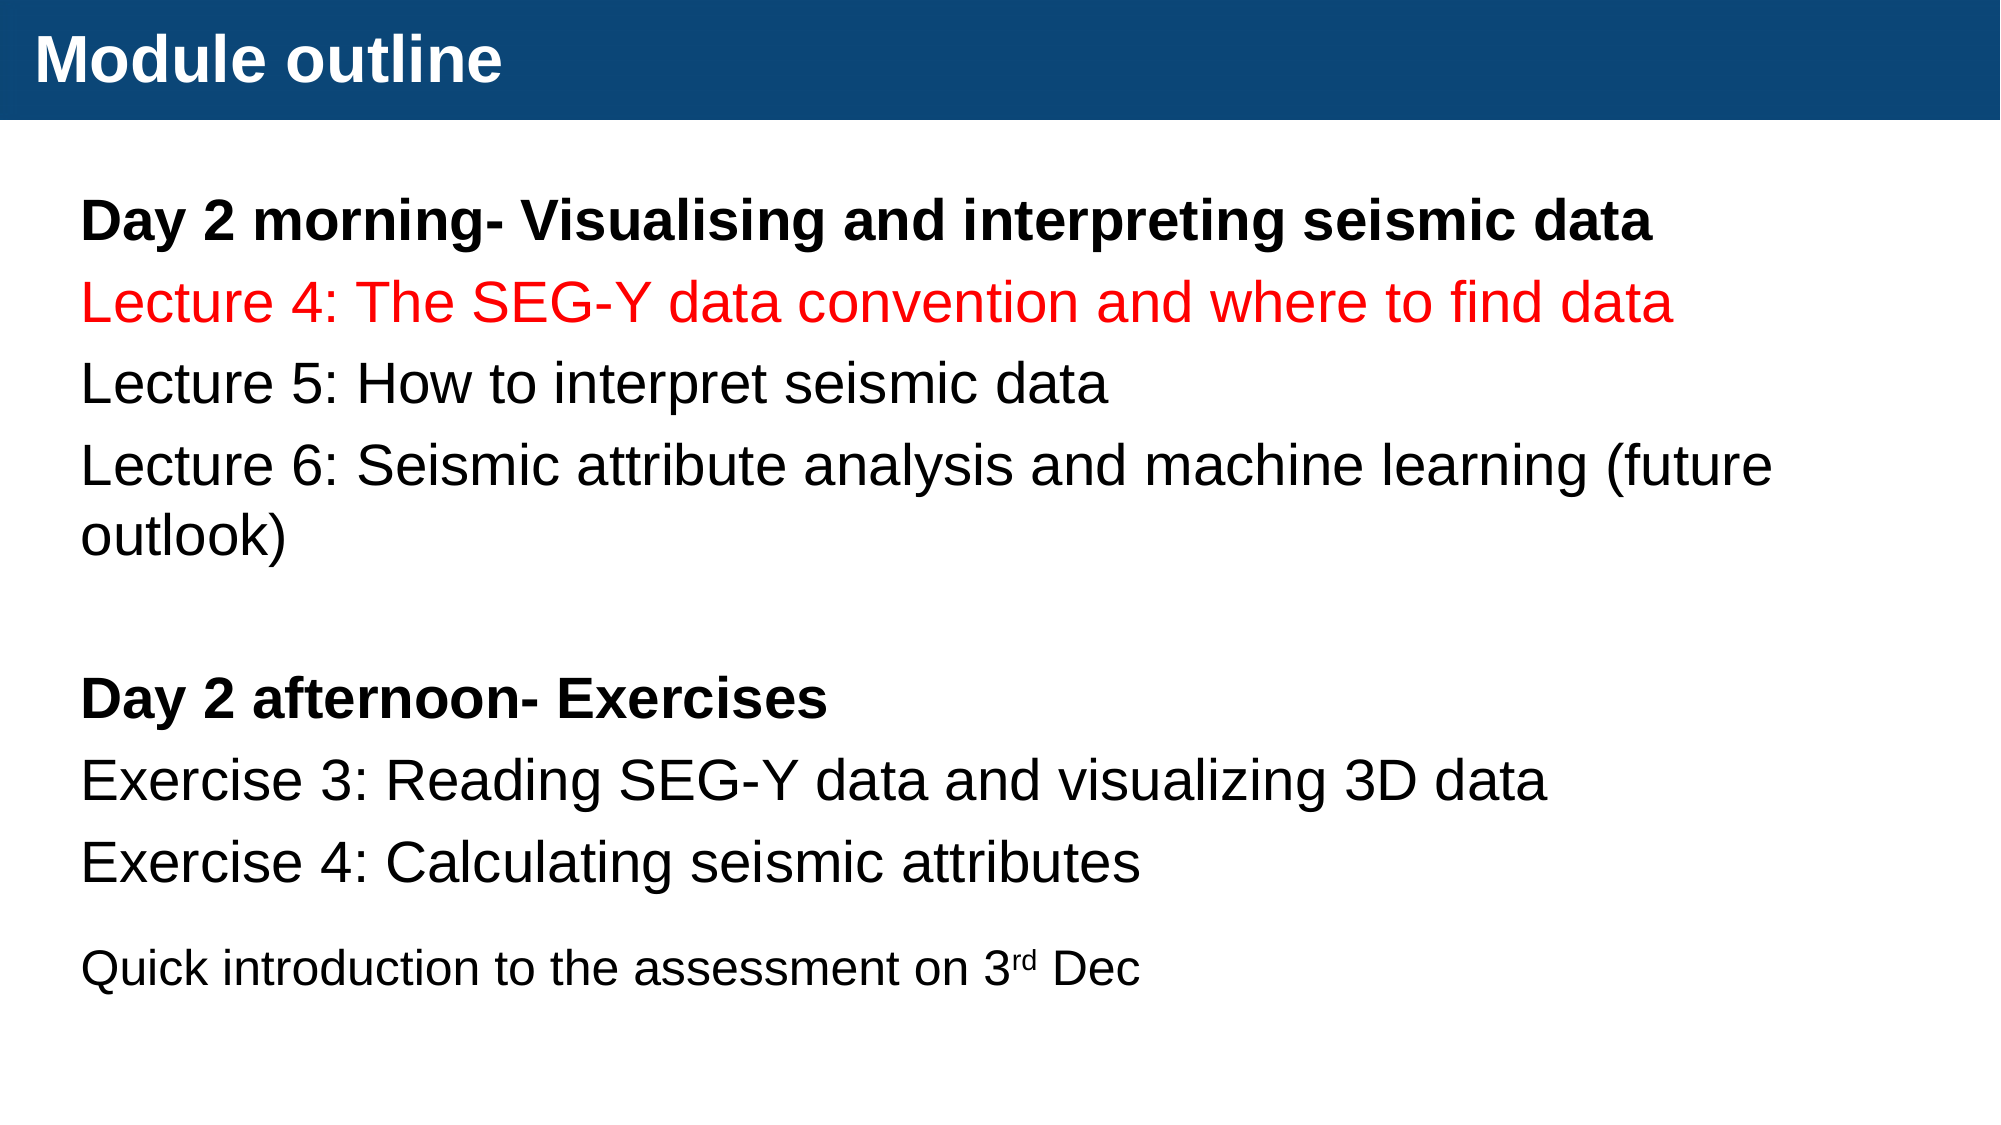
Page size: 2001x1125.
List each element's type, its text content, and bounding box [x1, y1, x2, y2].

title Module outline [19, 19, 1489, 93]
list Day 2 morning- Visualising and interpreting seismic data Lecture 4: The SEG-Y data convention and where to find data Lecture 5: How to interpret seismic data Lecture 6: Seismic attribute analysis and machine learning (future outlook) Day 2 afternoon- Exercises Exercise 3: Reading SEG-Y data and visualizing 3D data Exercise 4: Calculating seismic attributes Quick introduction to the assessment on 3rd Dec [65, 174, 1866, 918]
picture [0, 0, 2000, 120]
